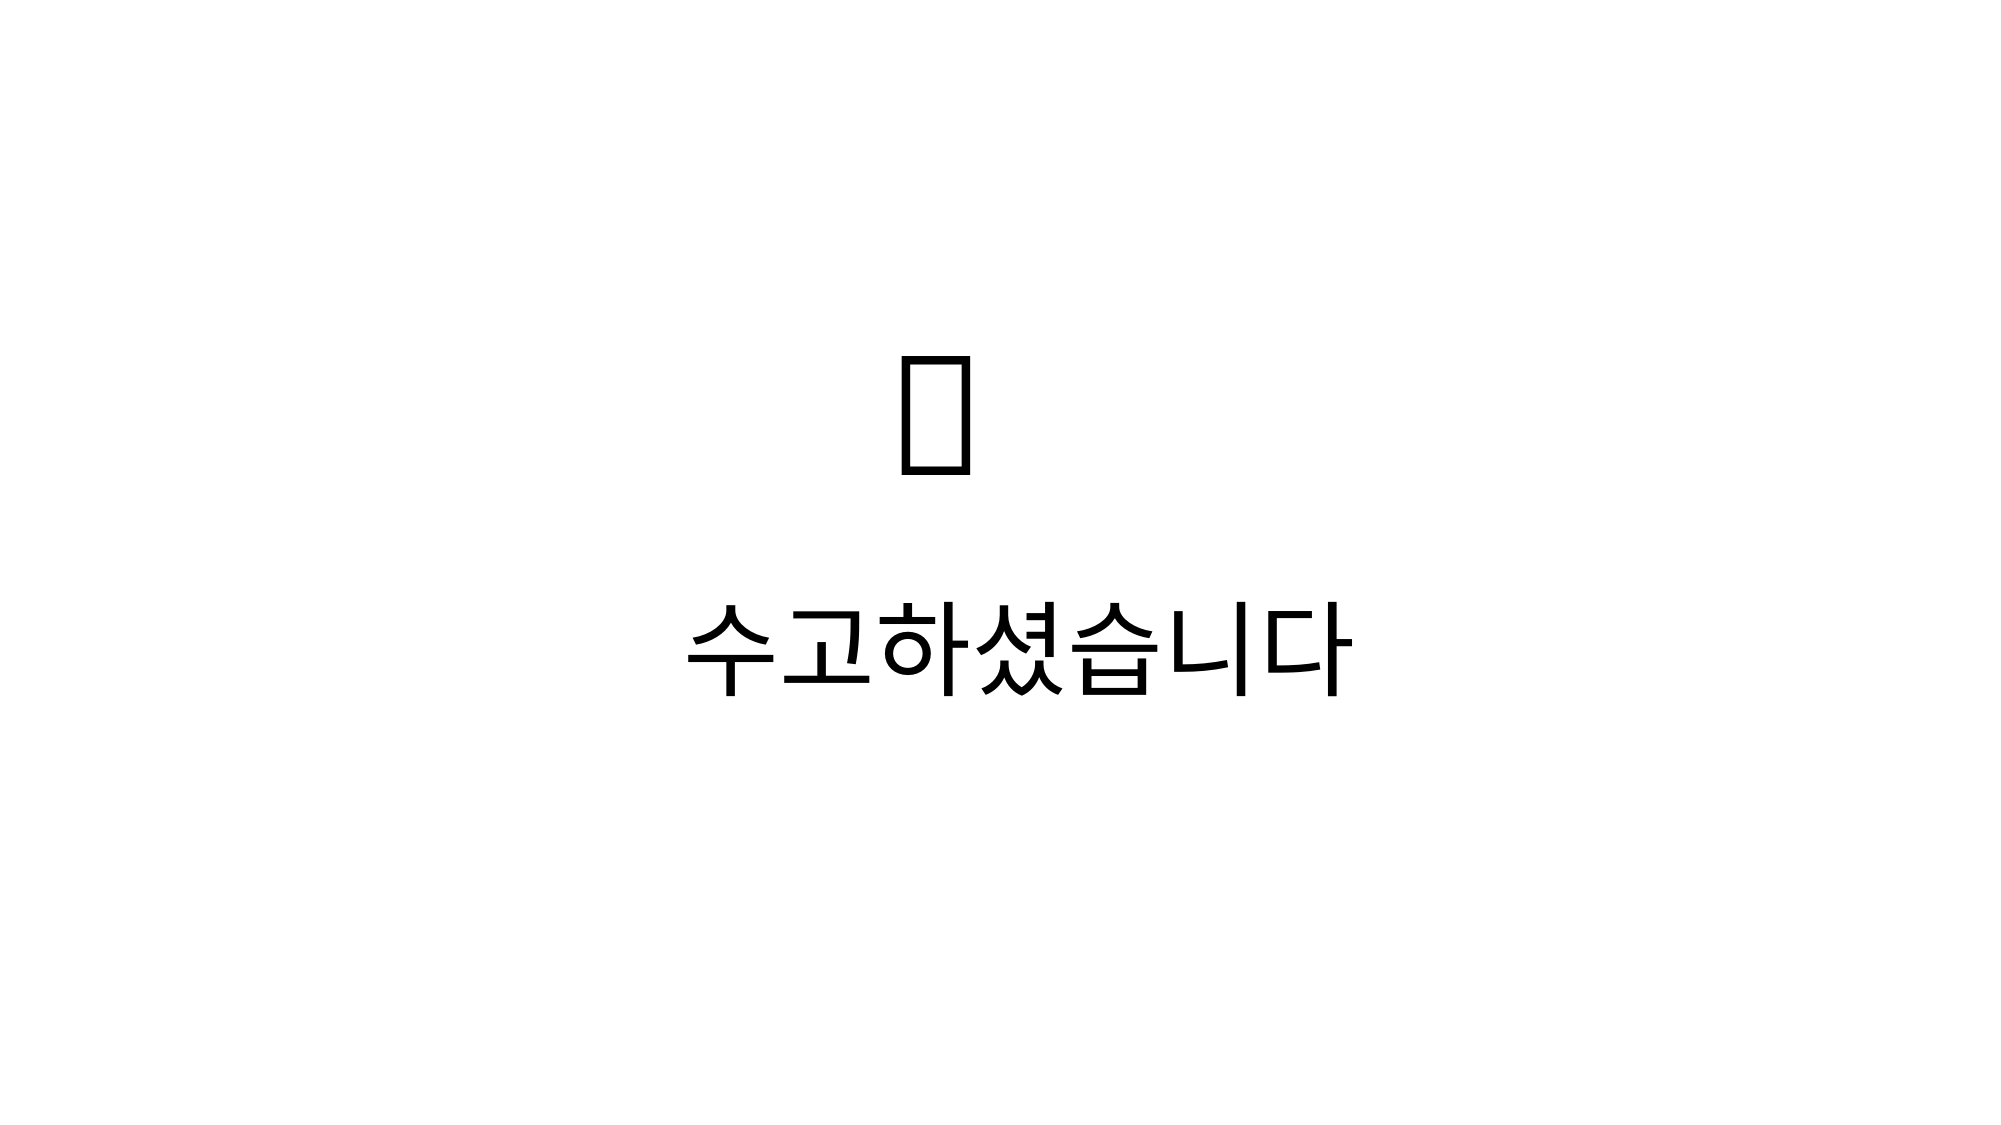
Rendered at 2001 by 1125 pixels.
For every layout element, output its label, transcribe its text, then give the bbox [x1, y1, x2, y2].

text_box 수고하셨습니다 [669, 576, 1434, 717]
text_box  [872, 301, 1872, 516]
